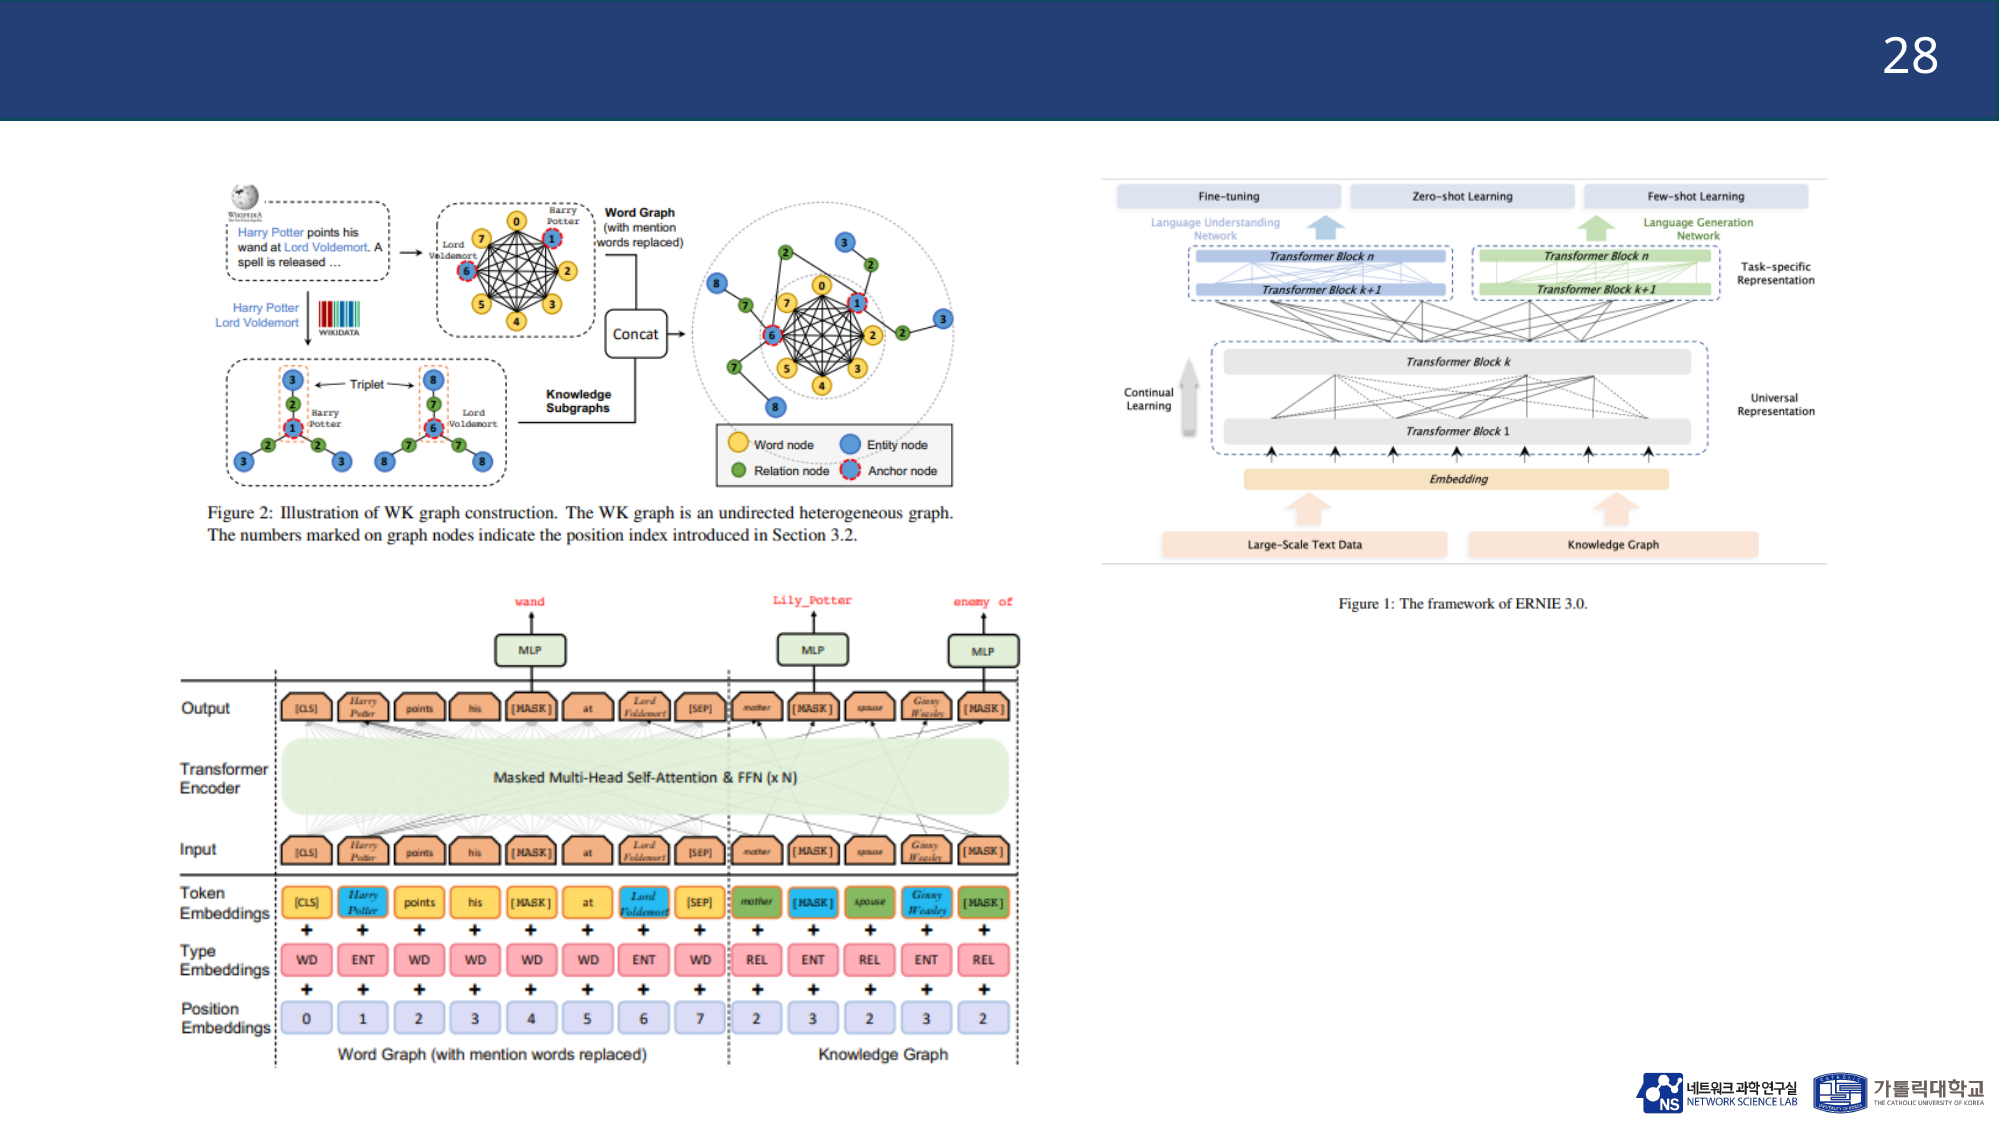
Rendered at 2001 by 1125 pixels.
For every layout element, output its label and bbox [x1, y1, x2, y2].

picture [1085, 160, 1855, 625]
picture [1634, 1071, 1988, 1116]
picture [131, 160, 1047, 1079]
